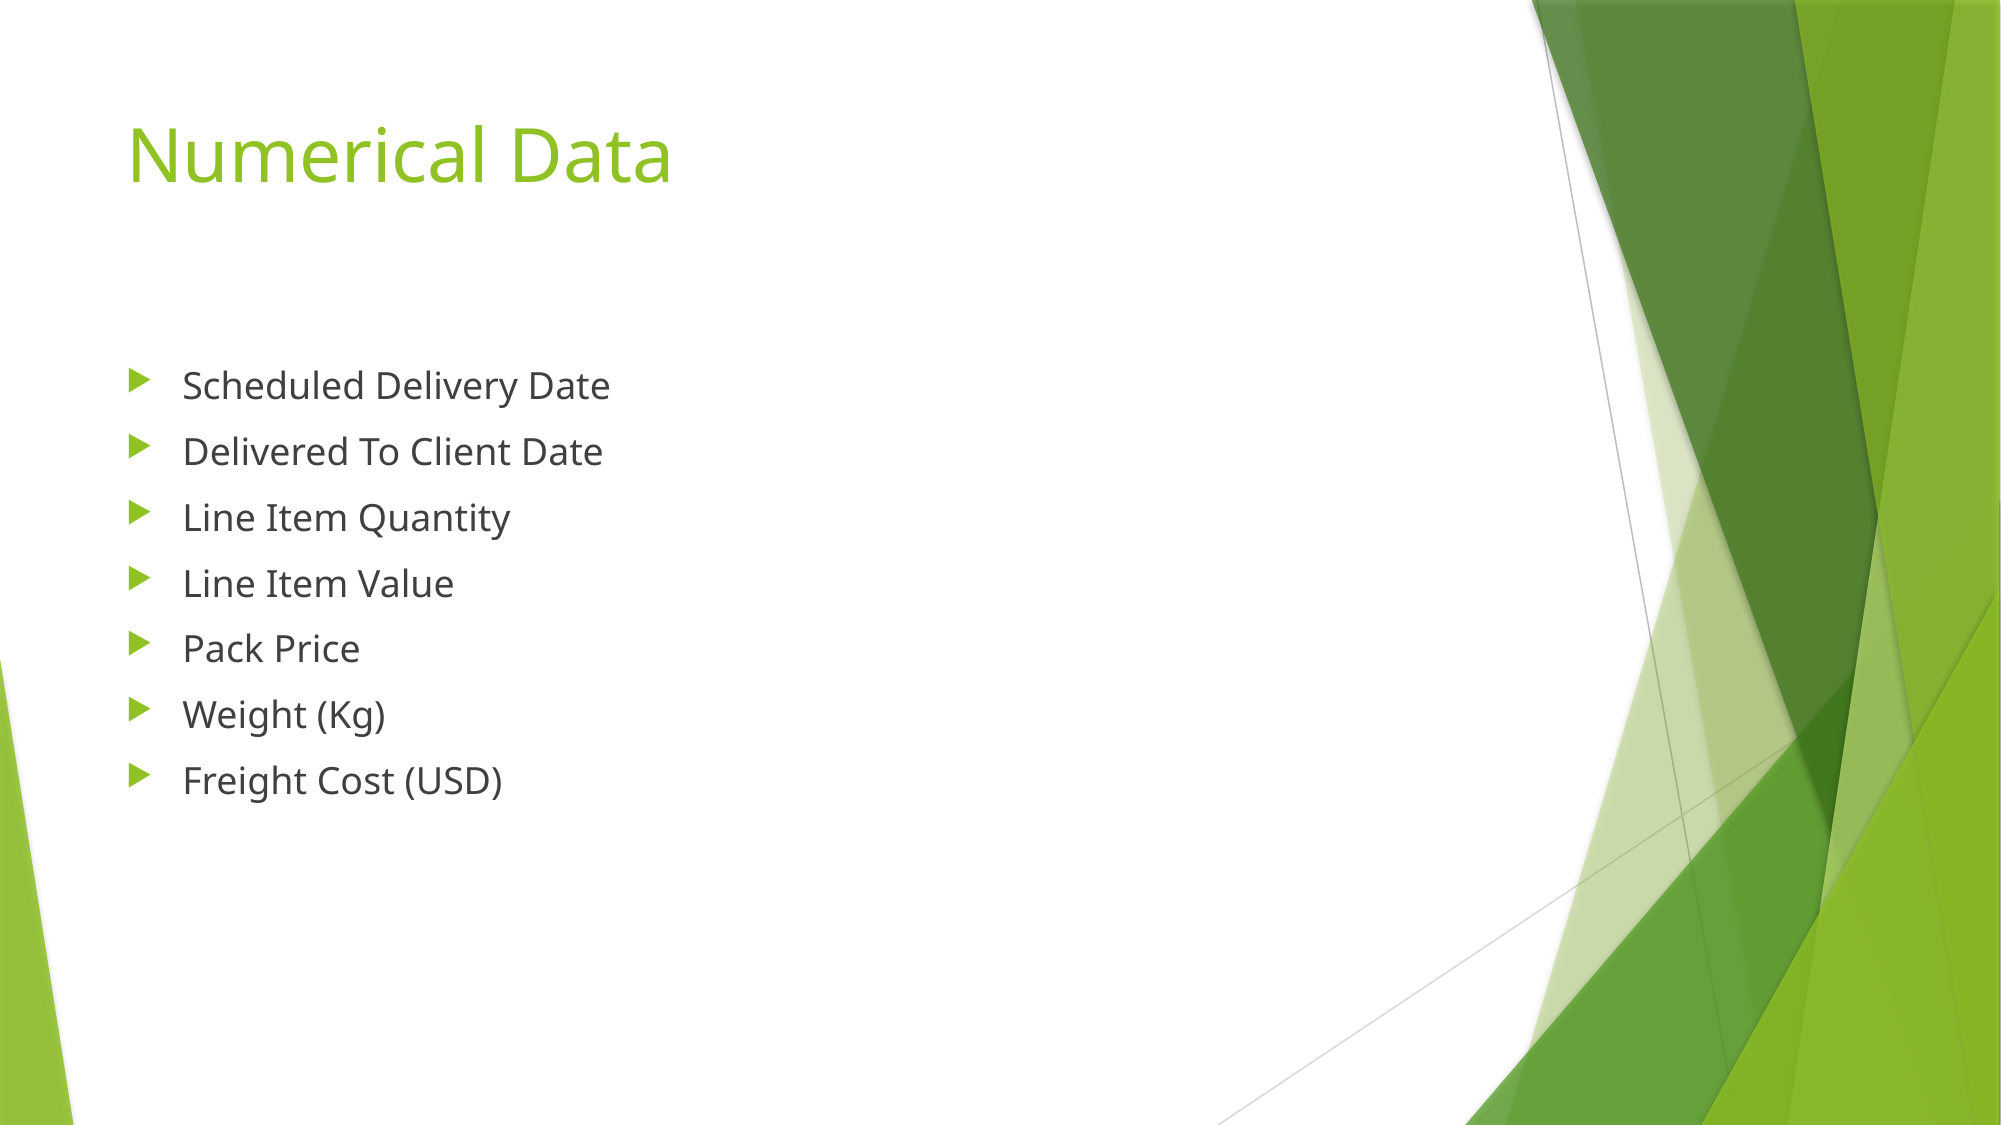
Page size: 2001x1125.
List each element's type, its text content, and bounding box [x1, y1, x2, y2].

list Scheduled Delivery Date Delivered To Client Date Line Item Quantity Line Item Value Pack Price Weight (Kg) Freight Cost (USD) [111, 354, 798, 992]
title Numerical Data [111, 99, 1522, 317]
